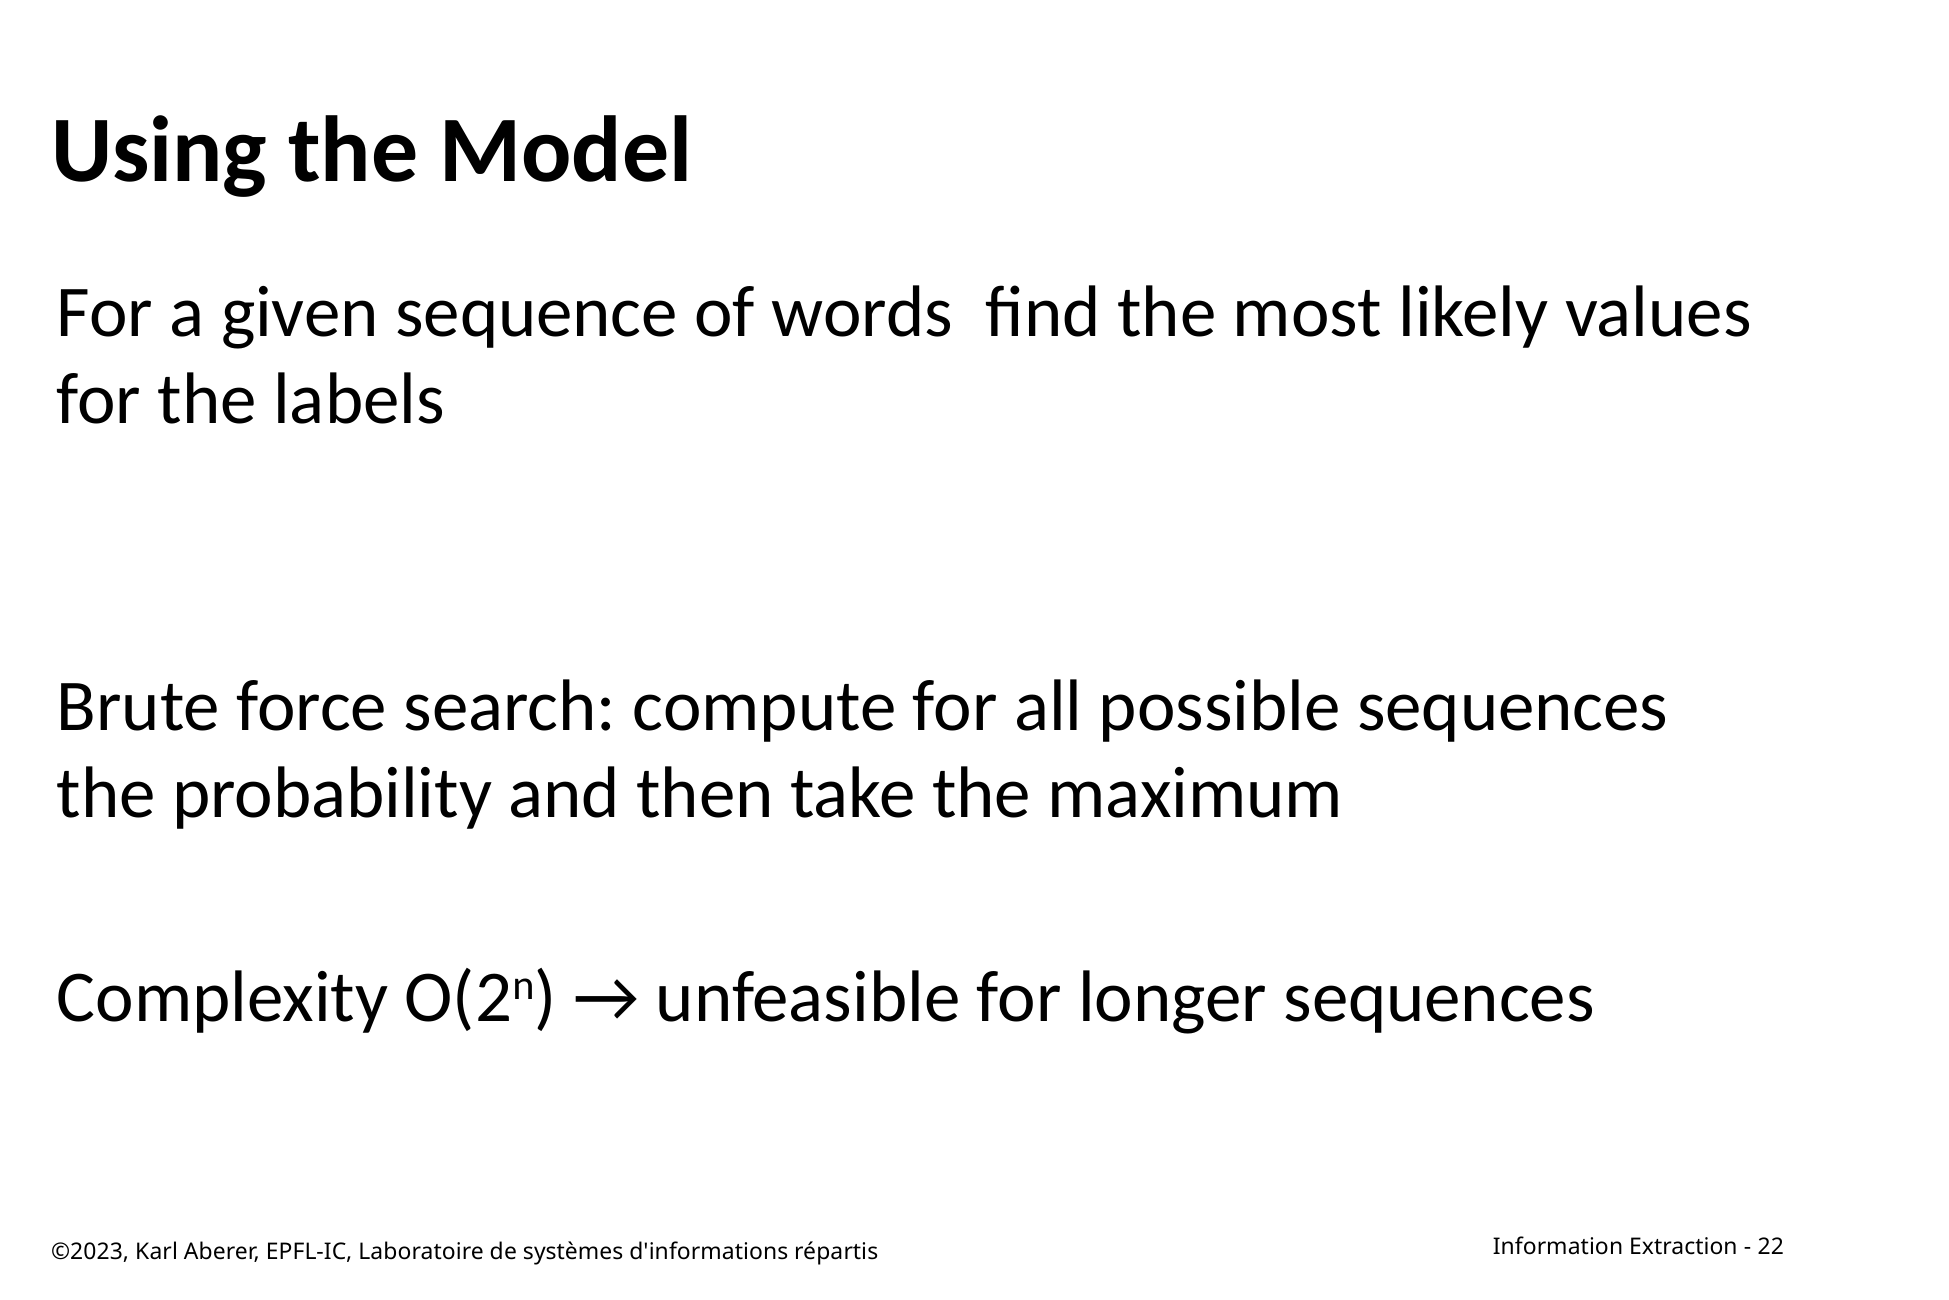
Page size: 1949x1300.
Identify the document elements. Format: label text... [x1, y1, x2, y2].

title Using the Model [32, 57, 1803, 232]
footer ©2023, Karl Aberer, EPFL-IC, Laboratoire de systèmes d'informations répartis [32, 1227, 1284, 1271]
